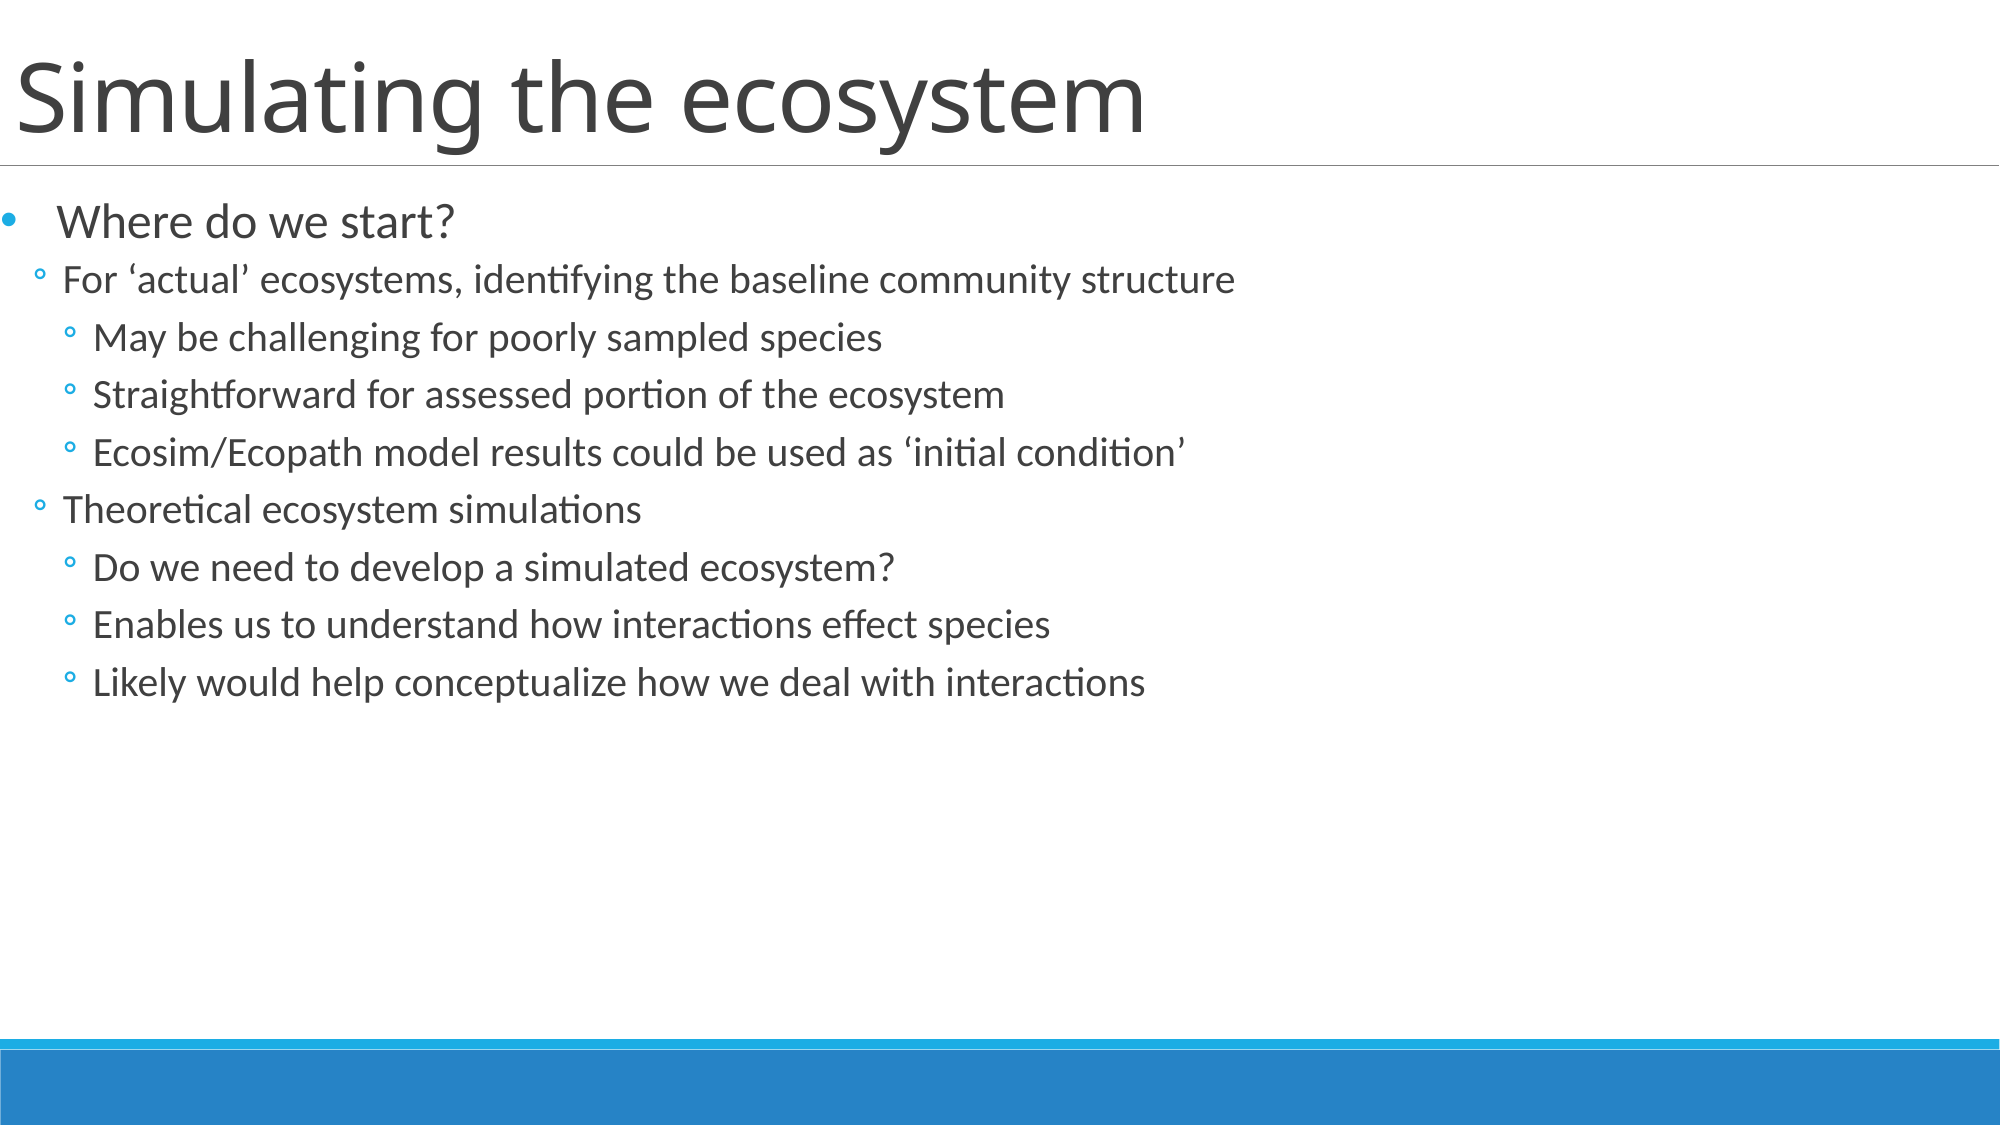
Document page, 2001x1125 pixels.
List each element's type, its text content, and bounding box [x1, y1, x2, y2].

list Where do we start? For ‘actual’ ecosystems, identifying the baseline community structure May be challenging for poorly sampled species Straightforward for assessed portion of the ecosystem Ecosim/Ecopath model results could be used as ‘initial condition’ Theoretical ecosystem simulations Do we need to develop a simulated ecosystem? Enables us to understand how interactions effect species Likely would help conceptualize how we deal with interactions [0, 187, 2000, 1043]
title Simulating the ecosystem [0, 47, 2000, 160]
